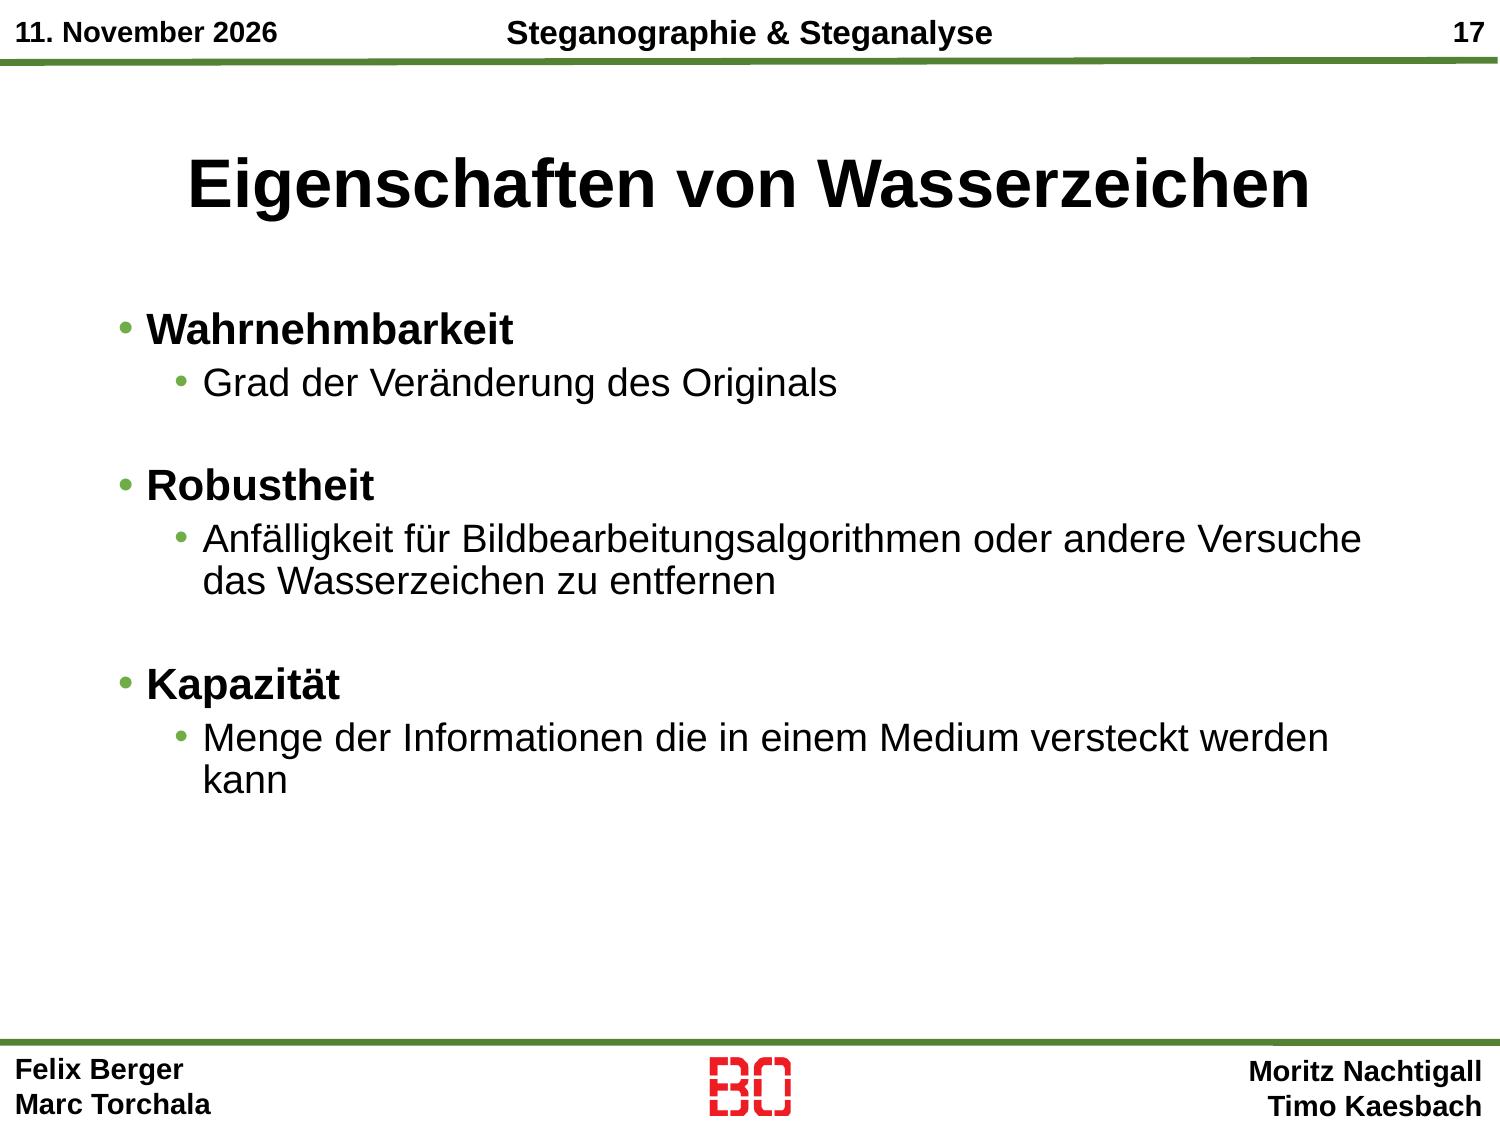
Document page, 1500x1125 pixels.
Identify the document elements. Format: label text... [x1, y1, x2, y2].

list Wahrnehmbarkeit Grad der Veränderung des Originals Robustheit Anfälligkeit für Bildbearbeitungsalgorithmen oder andere Versuche das Wasserzeichen zu entfernen Kapazität Menge der Informationen die in einem Medium versteckt werden kann [103, 299, 1397, 1014]
title Eigenschaften von Wasserzeichen [103, 76, 1397, 295]
